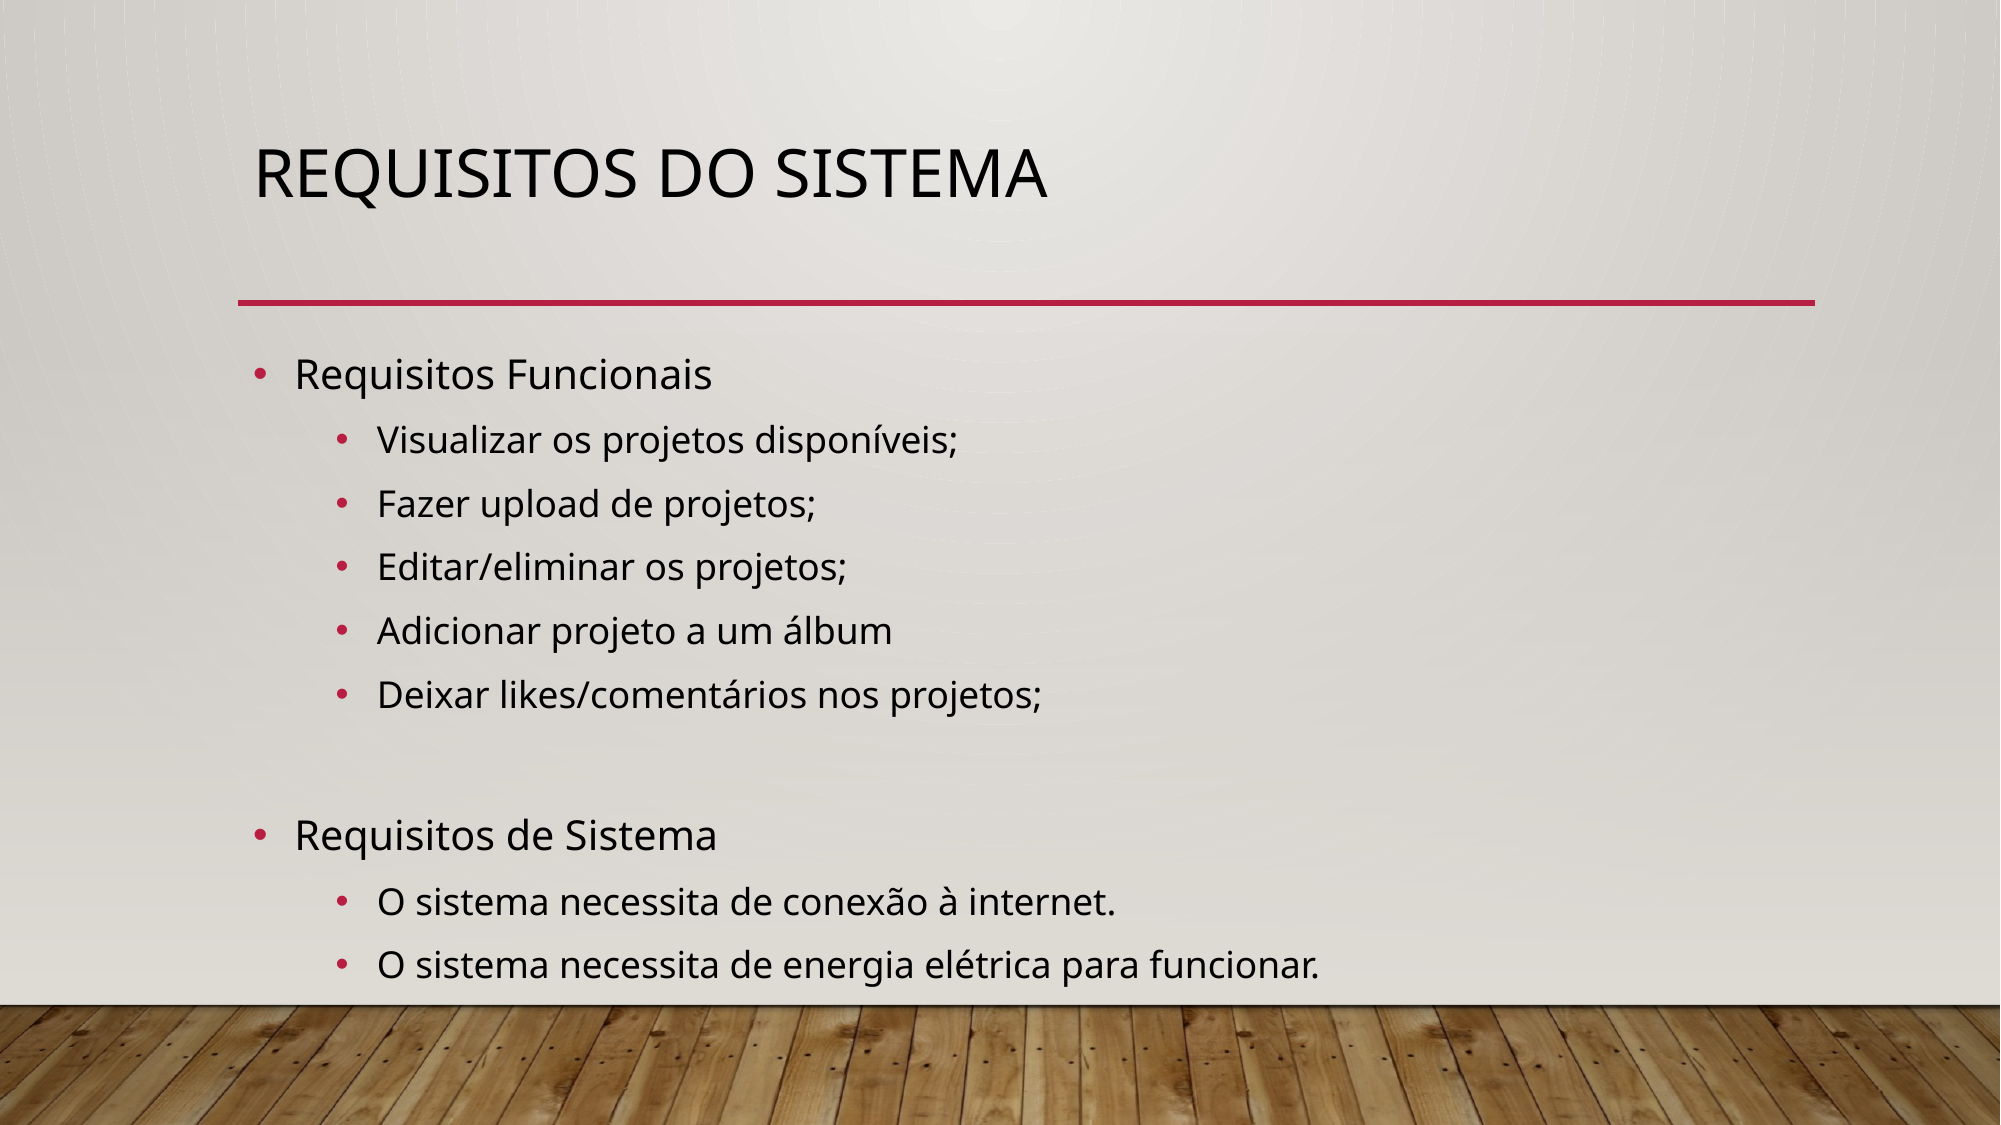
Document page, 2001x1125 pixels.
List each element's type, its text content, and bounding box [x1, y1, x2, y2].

picture [0, 1005, 2000, 1125]
list Requisitos Funcionais Visualizar os projetos disponíveis; Fazer upload de projetos; Editar/eliminar os projetos; Adicionar projeto a um álbum Deixar likes/comentários nos projetos; Requisitos de Sistema O sistema necessita de conexão à internet. O sistema necessita de energia elétrica para funcionar. [238, 330, 1814, 997]
title Requisitos do sistema [238, 131, 1814, 305]
